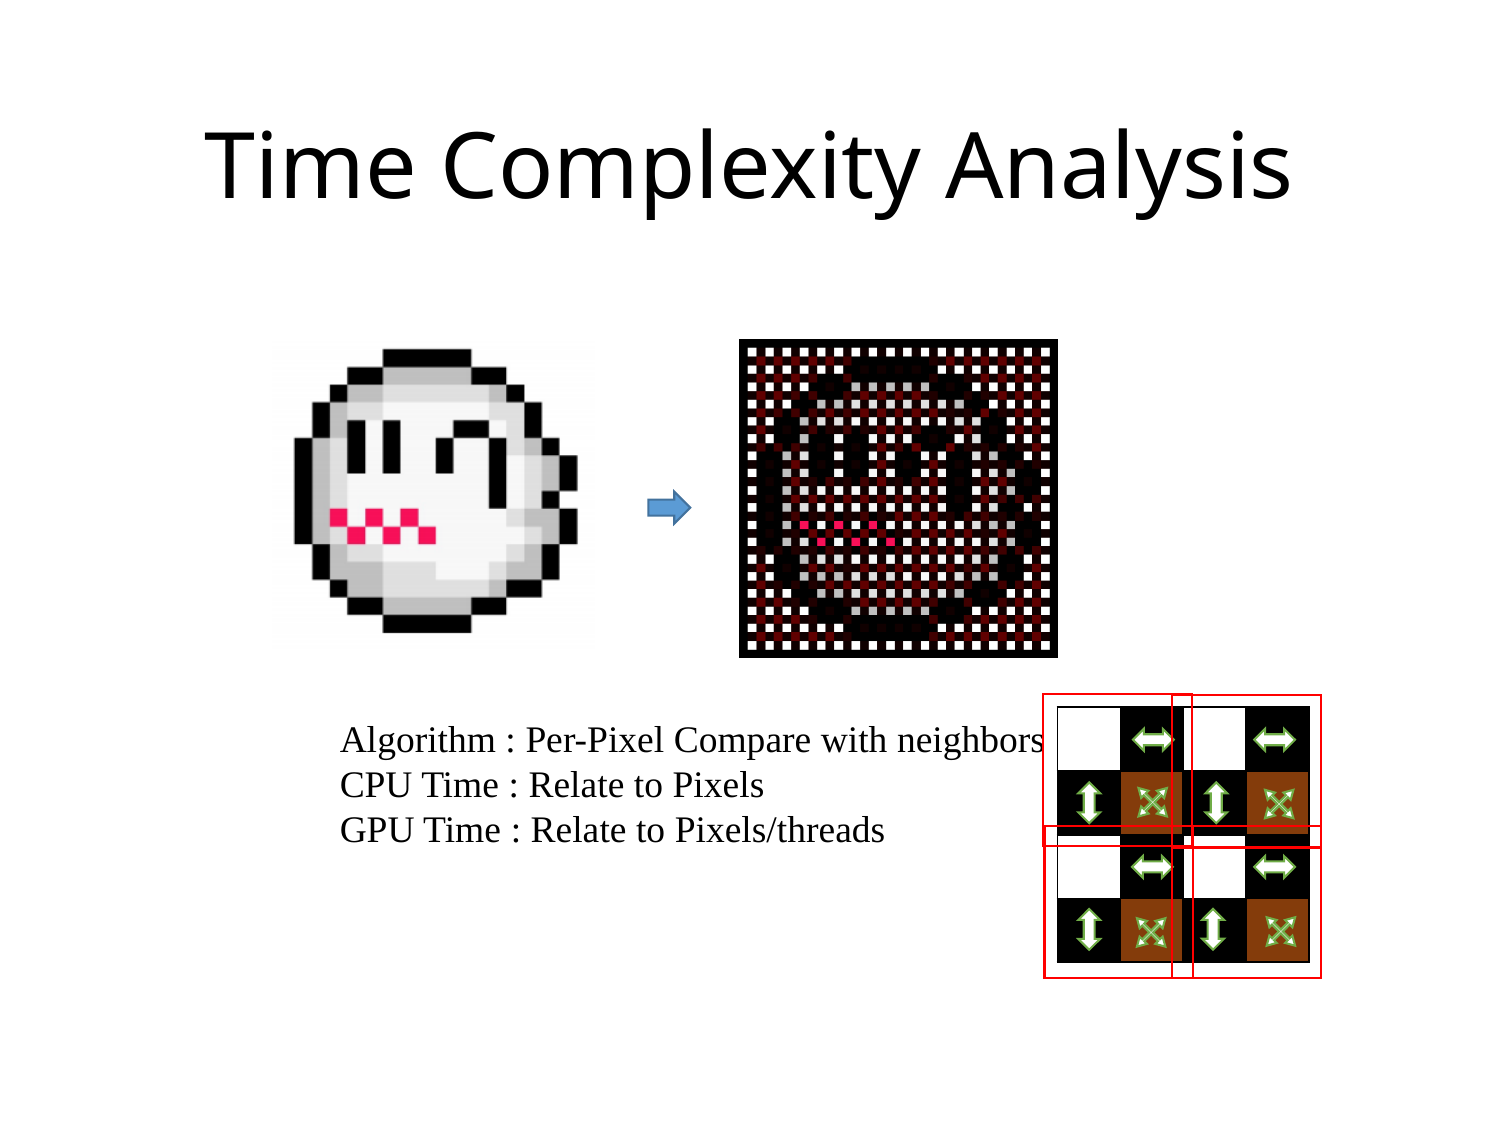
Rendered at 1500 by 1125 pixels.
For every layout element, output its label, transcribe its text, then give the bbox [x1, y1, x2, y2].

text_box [1043, 694, 1322, 978]
picture [739, 339, 1058, 658]
text_box Algorithm : Per-Pixel Compare with neighbors CPU Time : Relate to Pixels GPU Time : Relate to Pixels/threads [325, 707, 1043, 858]
title Time Complexity Analysis [103, 59, 1397, 278]
text_box [103, 365, 1397, 901]
picture [247, 339, 595, 658]
text_box [647, 489, 692, 527]
